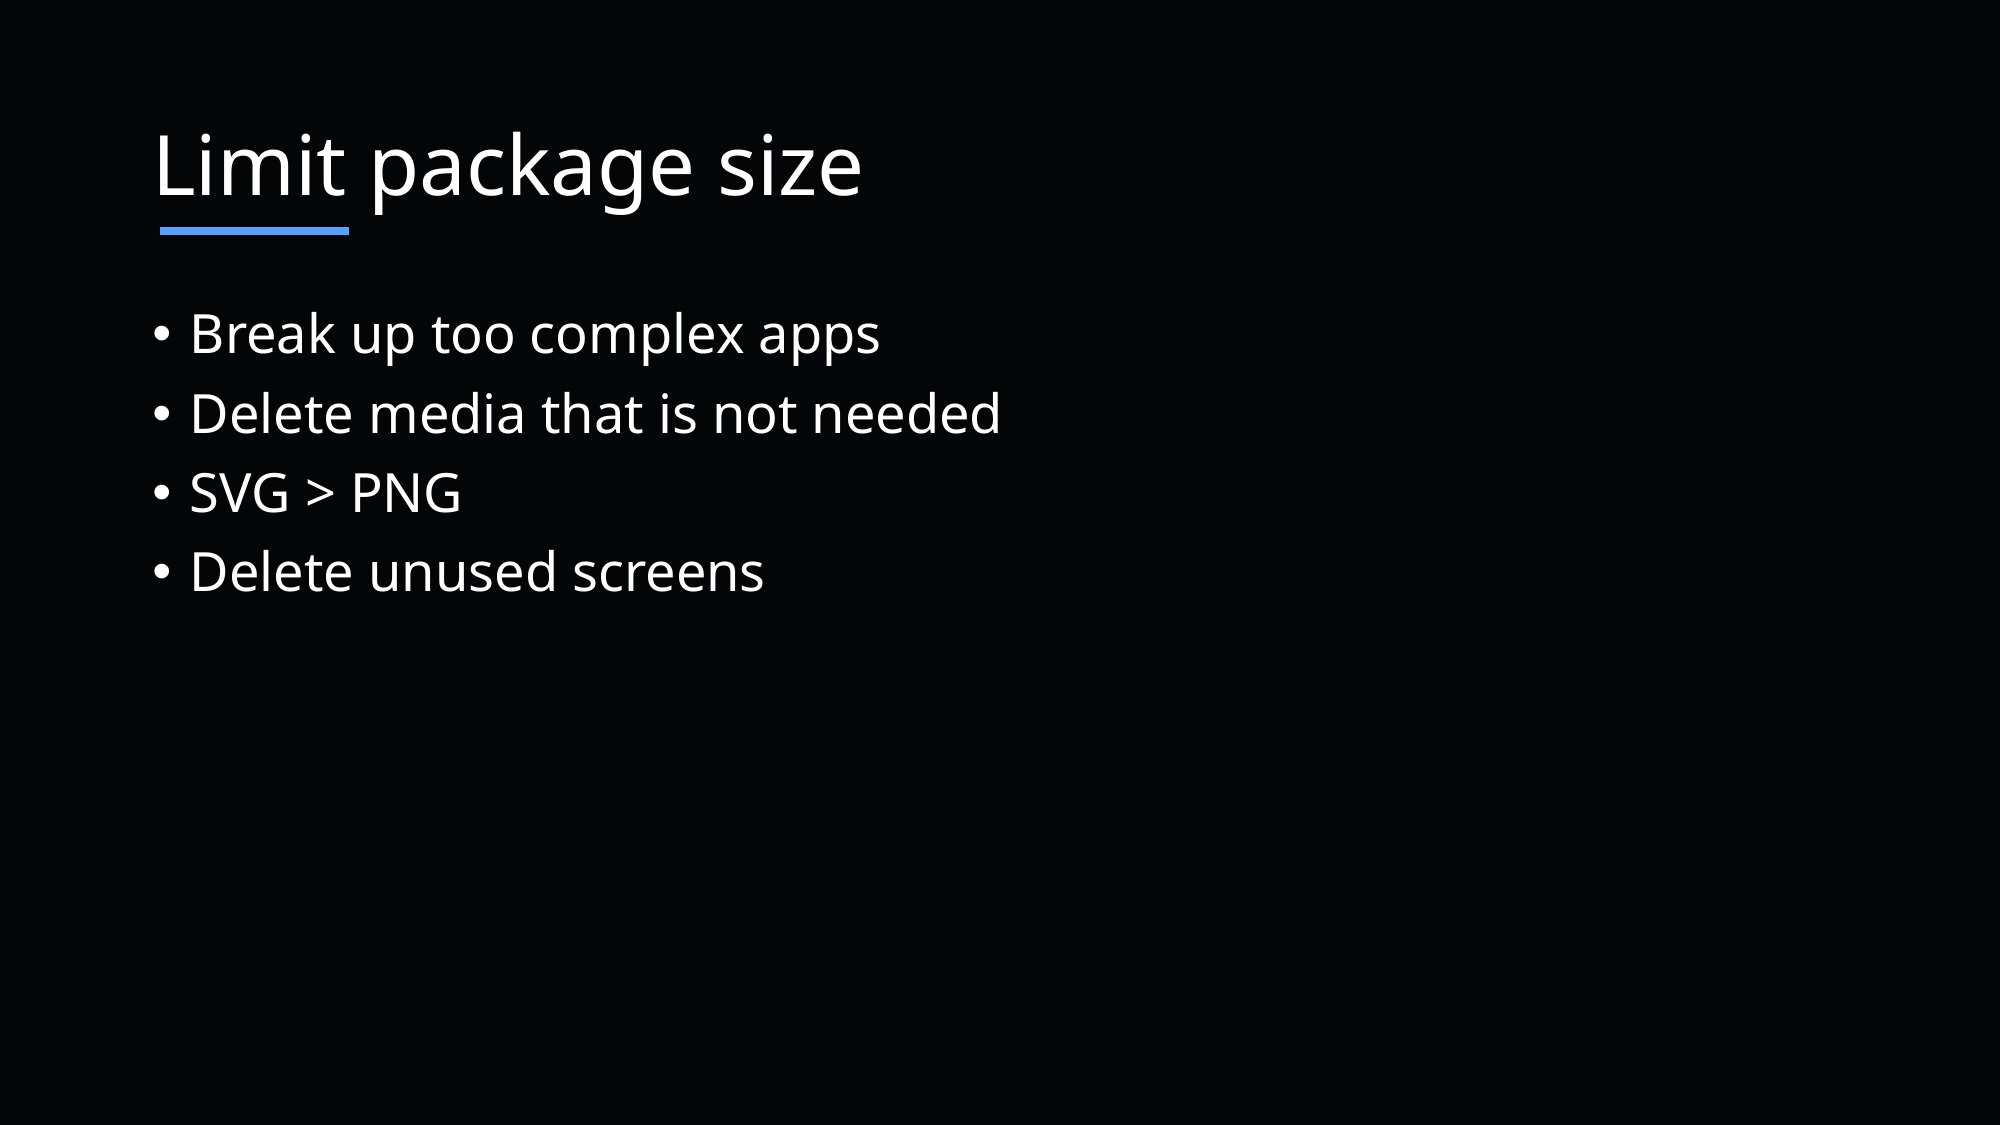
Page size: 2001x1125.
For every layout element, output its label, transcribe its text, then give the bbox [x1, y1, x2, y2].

title Limit package size [137, 59, 1863, 278]
list Break up too complex apps Delete media that is not needed SVG > PNG Delete unused screens [137, 299, 1863, 1014]
